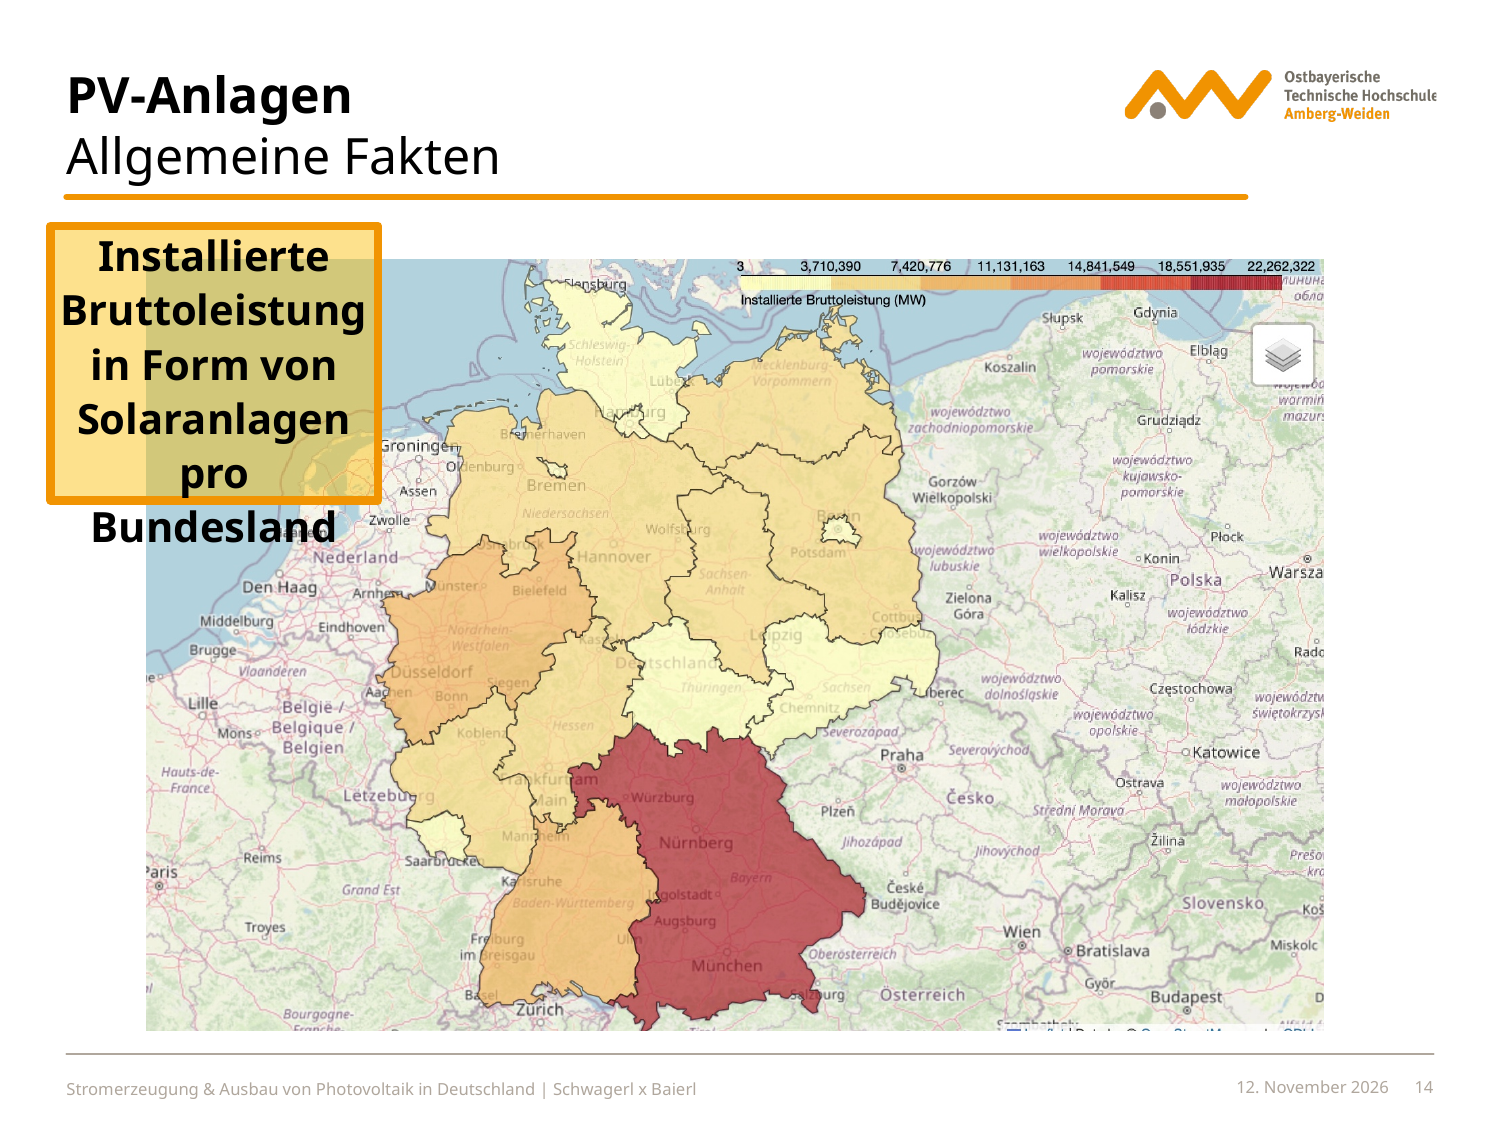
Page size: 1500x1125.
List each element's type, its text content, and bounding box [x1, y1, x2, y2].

footer Stromerzeugung & Ausbau von Photovoltaik in Deutschland | Schwagerl x Baierl [66, 1065, 1166, 1113]
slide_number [1171, 1065, 1390, 1113]
title PV-Anlagen [66, 70, 1434, 130]
picture [146, 258, 1324, 1031]
text_box Installierte Bruttoleistung in Form von Solaranlagen pro Bundesland [50, 225, 378, 501]
list Allgemeine Fakten [66, 130, 1434, 190]
slide_number 14 [1395, 1065, 1434, 1113]
